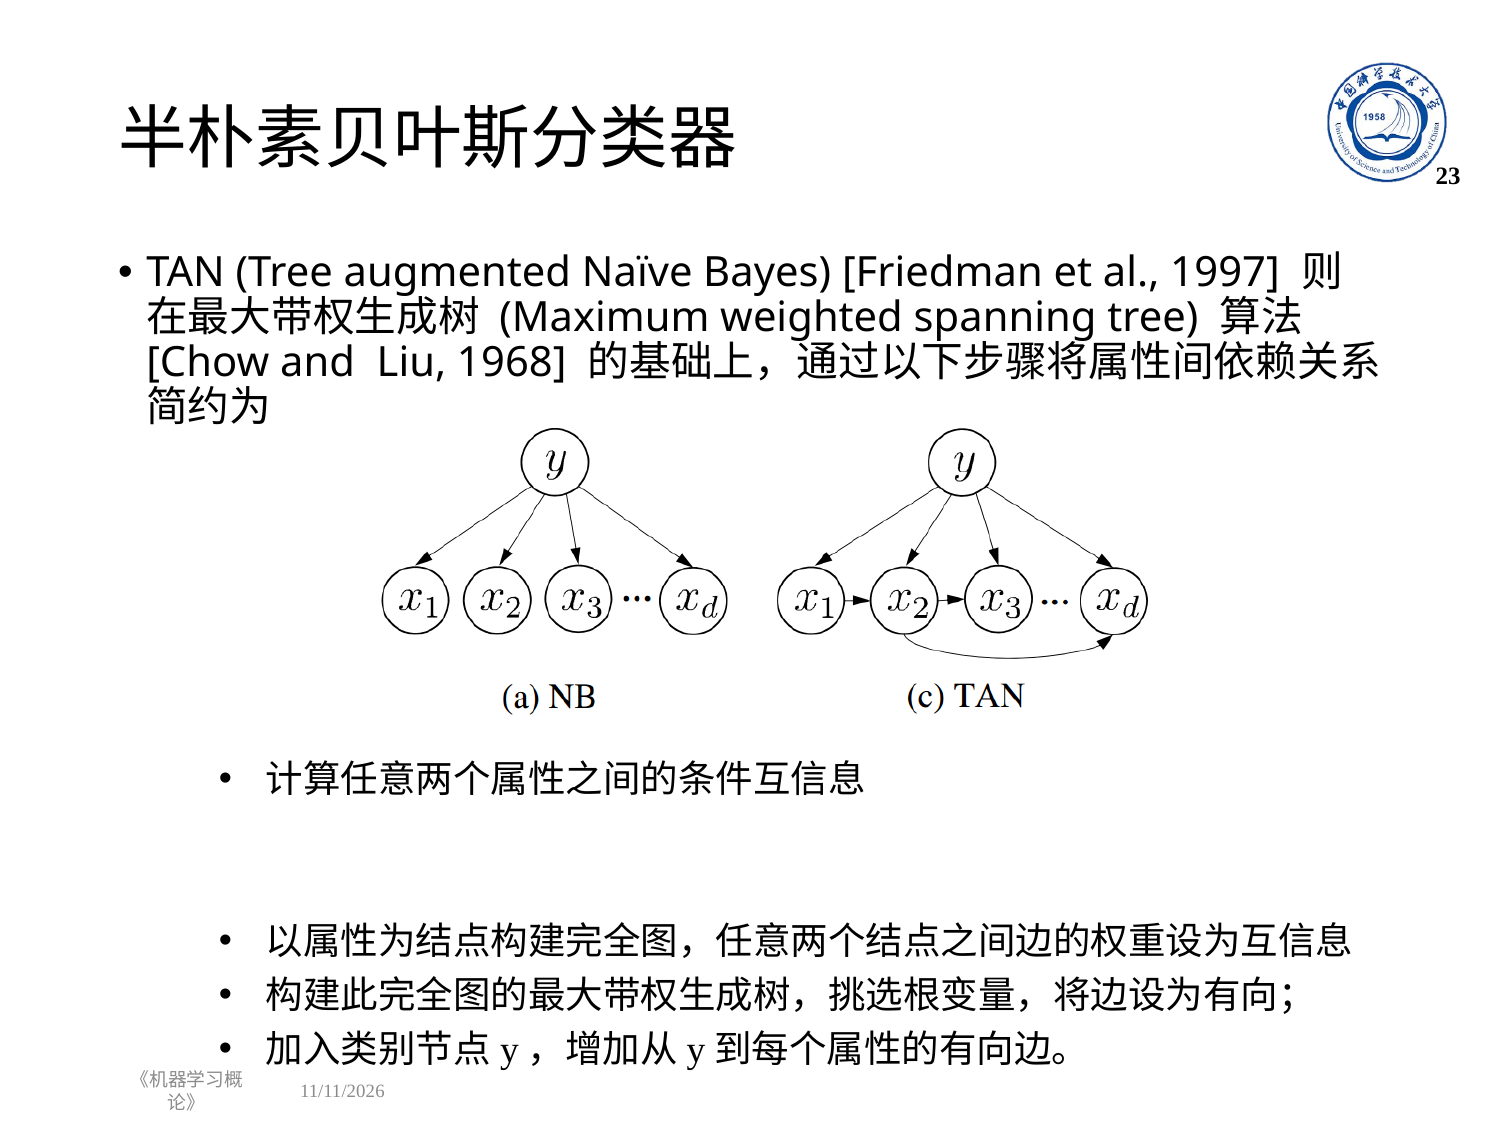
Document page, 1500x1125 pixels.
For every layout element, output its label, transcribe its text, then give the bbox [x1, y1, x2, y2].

slide_number 23 [1372, 144, 1476, 205]
title 半朴素贝叶斯分类器 [103, 59, 1397, 221]
footer 《机器学习概论》 [104, 1068, 270, 1113]
picture [369, 423, 735, 716]
picture [1397, 59, 1450, 144]
list TAN (Tree augmented Naïve Bayes) [Friedman et al., 1997] 则在最大带权生成树 (Maximum weighted spanning tree) 算法 [Chow and Liu, 1968] 的基础上，通过以下步骤将属性间依赖关系简约为 [103, 243, 1397, 1053]
text_box 计算任意两个属性之间的条件互信息 以属性为结点构建完全图，任意两个结点之间边的权重设为互信息 构建此完全图的最大带权生成树，挑选根变量，将边设为有向； 加入类别节点y，增加从y到每个属性的有向边。 [204, 738, 1373, 1078]
picture [765, 423, 1156, 716]
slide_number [285, 1078, 422, 1113]
